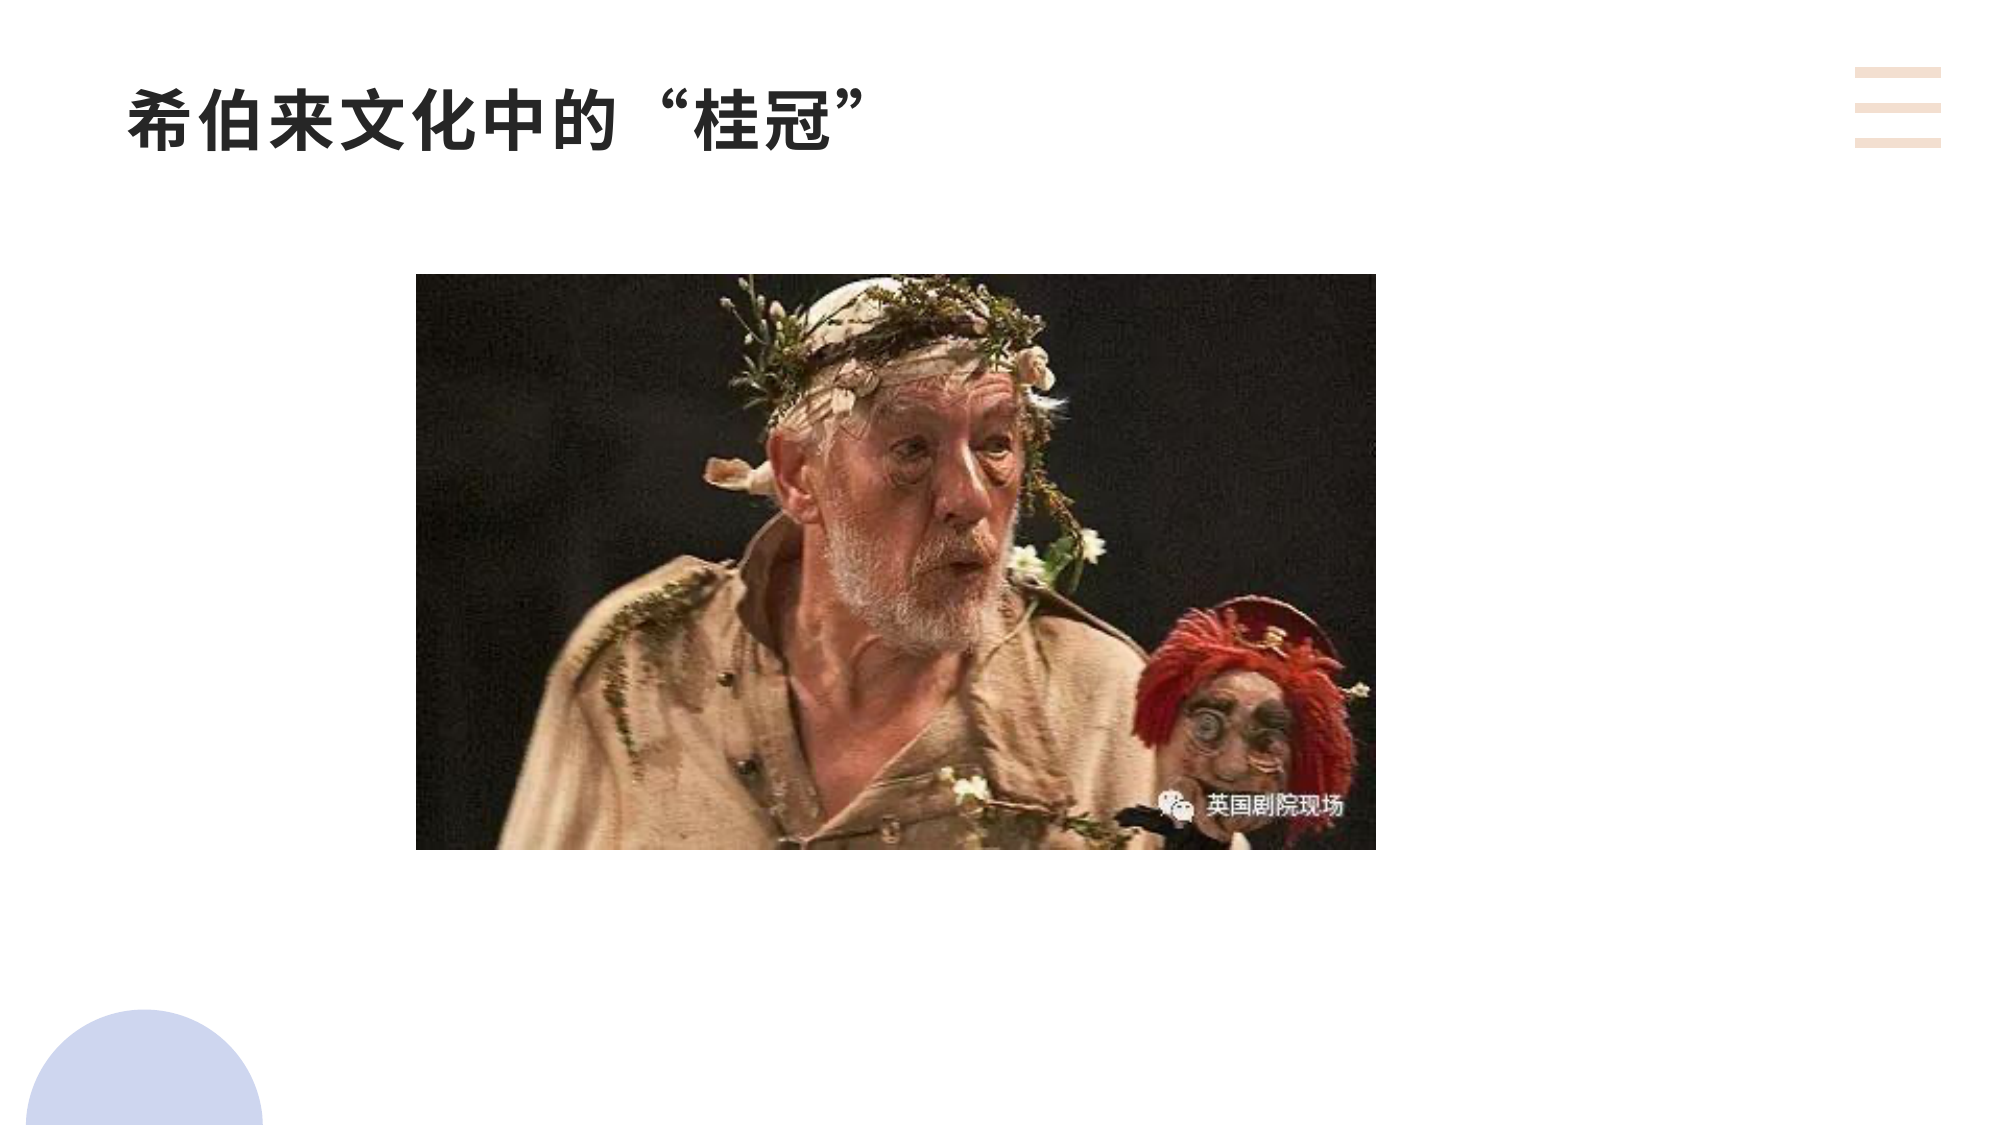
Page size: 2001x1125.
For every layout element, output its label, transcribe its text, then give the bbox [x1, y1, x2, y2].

title 希伯来文化中的“桂冠” [109, 72, 1891, 146]
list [416, 274, 1376, 851]
